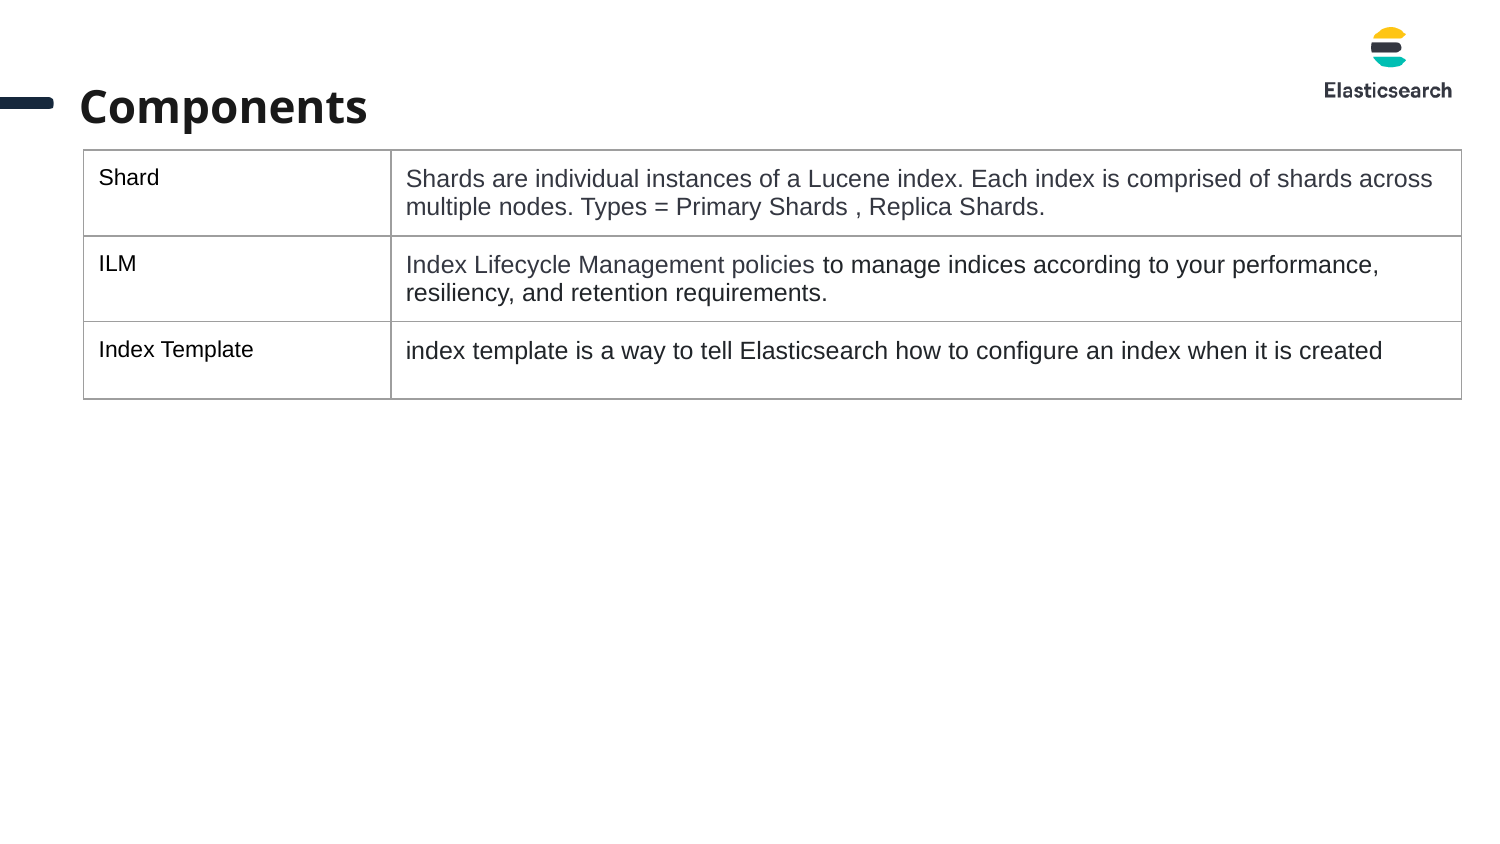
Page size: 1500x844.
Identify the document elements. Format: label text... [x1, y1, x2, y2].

picture [0, 97, 54, 109]
table_cell Index Template [84, 322, 390, 398]
table_header Shards are individual instances of a Lucene index. Each index is comprised of shards across multiple nodes. Types = Primary Shards , Replica Shards. [392, 151, 1461, 235]
table_cell index template is a way to tell Elasticsearch how to configure an index when it is created [392, 322, 1461, 398]
table_header Shard [84, 151, 390, 235]
table_cell Index Lifecycle Management policies to manage indices according to your performance, resiliency, and retention requirements. [392, 237, 1461, 321]
table_cell ILM [84, 237, 390, 321]
picture [1290, 9, 1485, 125]
title Components [63, 62, 1462, 157]
